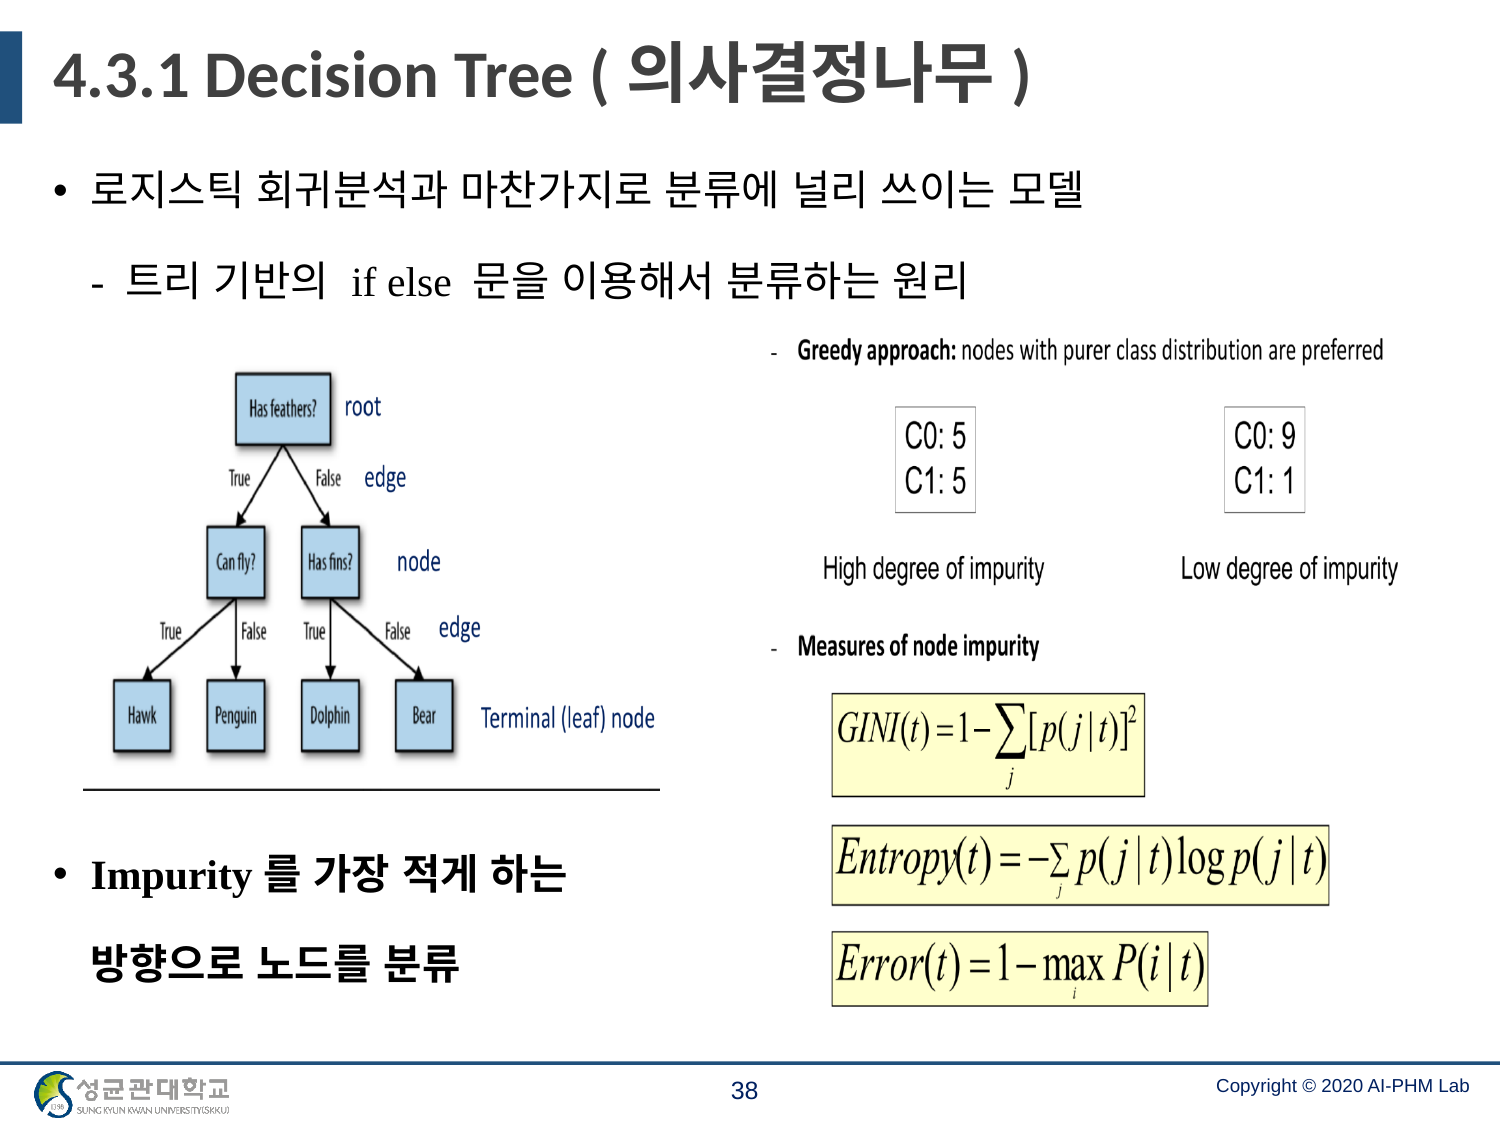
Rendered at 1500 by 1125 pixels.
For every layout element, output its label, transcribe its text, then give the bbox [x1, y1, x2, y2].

picture [82, 348, 660, 791]
picture [34, 1071, 229, 1118]
list 로지스틱 회귀분석과 마찬가지로 분류에 널리 쓰이는 모델 - 트리 기반의 if else 문을 이용해서 분류하는 원리 Impurity를 가장 적게 하는 방향으로 노드를 분류 [38, 162, 1470, 1014]
picture [764, 323, 1410, 1014]
title 4.3.1 Decision Tree (의사결정나무) [38, 31, 1470, 120]
